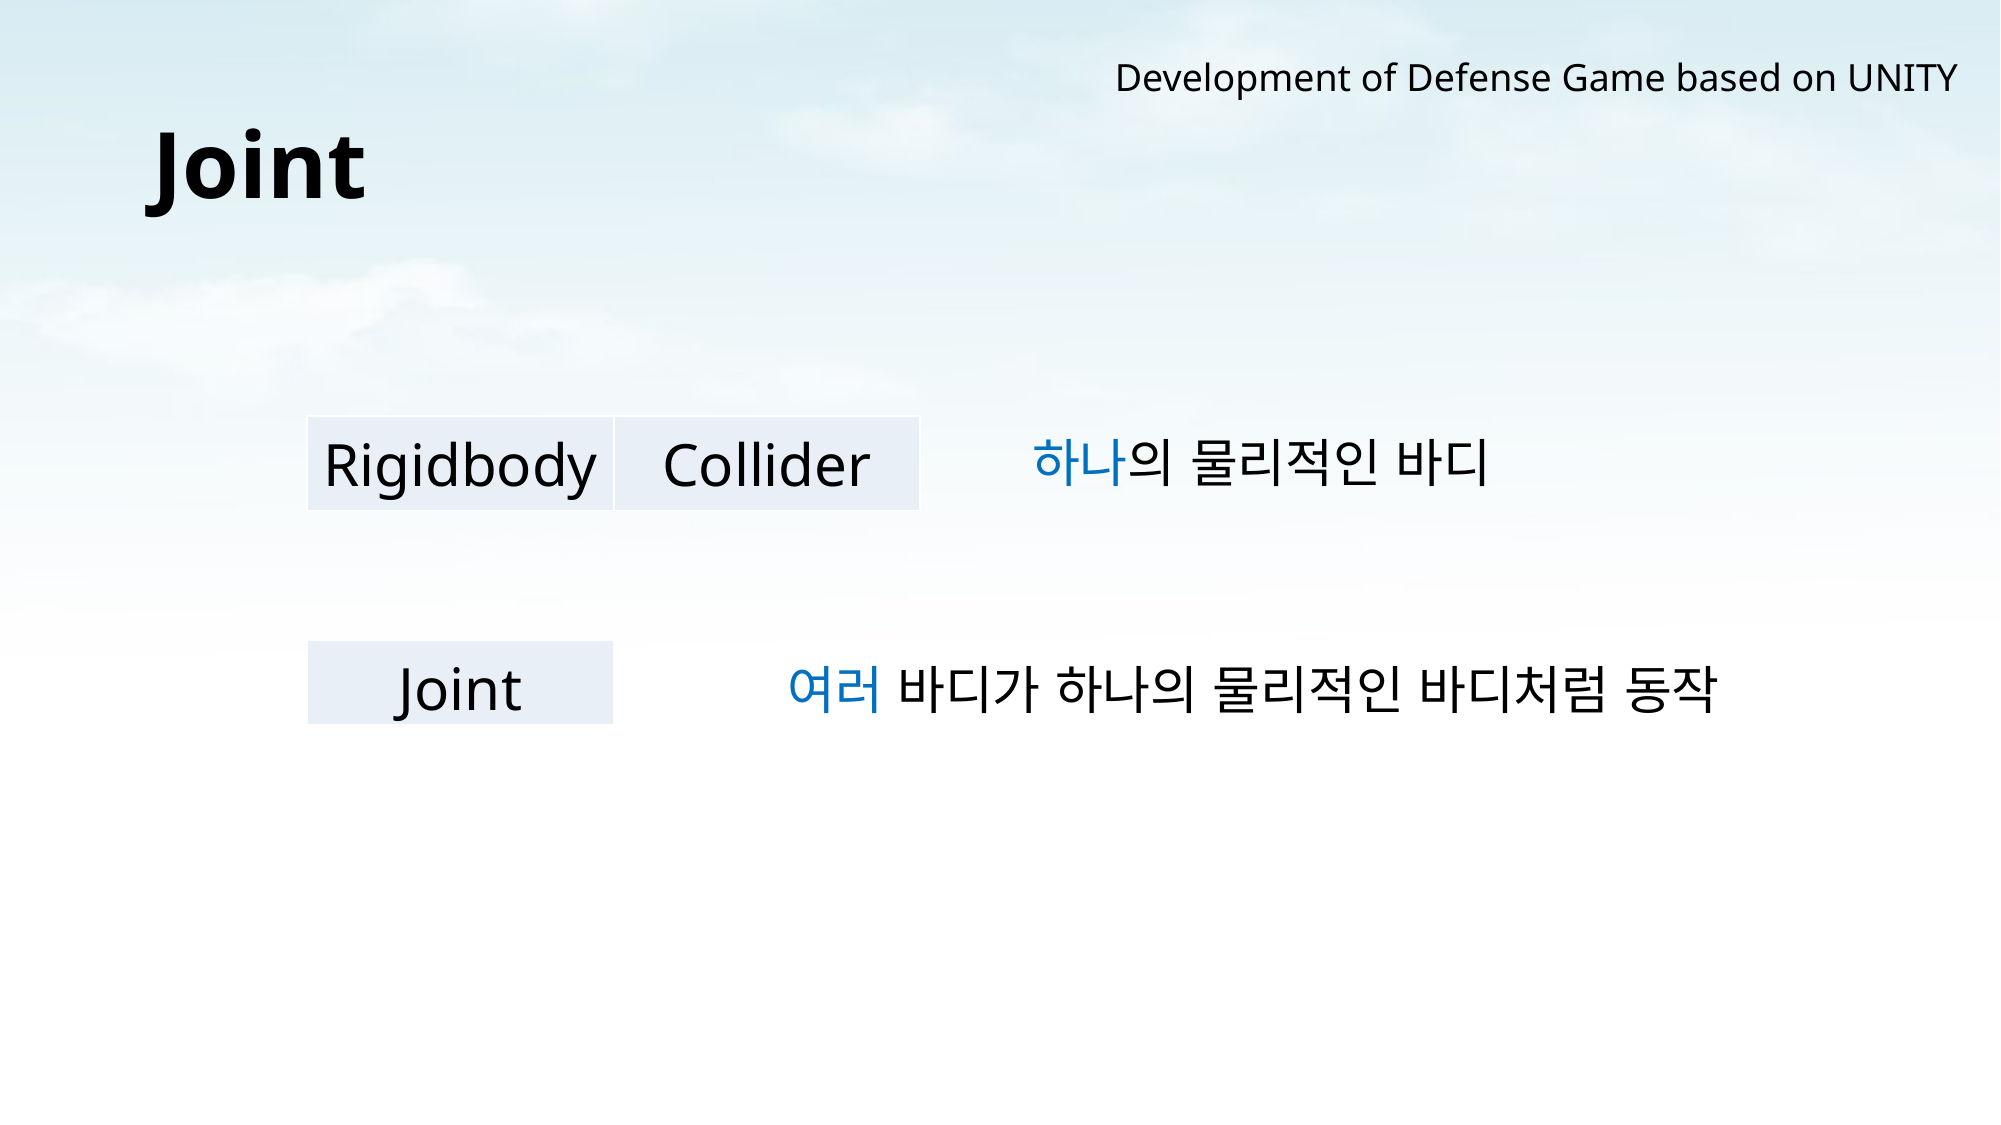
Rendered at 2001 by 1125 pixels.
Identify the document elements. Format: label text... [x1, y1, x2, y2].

text_box Development of Defense Game based on UNITY [1099, 46, 2000, 107]
picture [0, 0, 2001, 1125]
table_header Rigidbody [308, 417, 613, 510]
text_box 하나의 물리적인 바디 [1017, 422, 1819, 501]
table_header Joint [308, 641, 613, 724]
title Joint [137, 59, 1863, 278]
table_header Collider [615, 417, 919, 510]
list 여러 바디가 하나의 물리적인 바디처럼 동작 [772, 657, 1863, 921]
